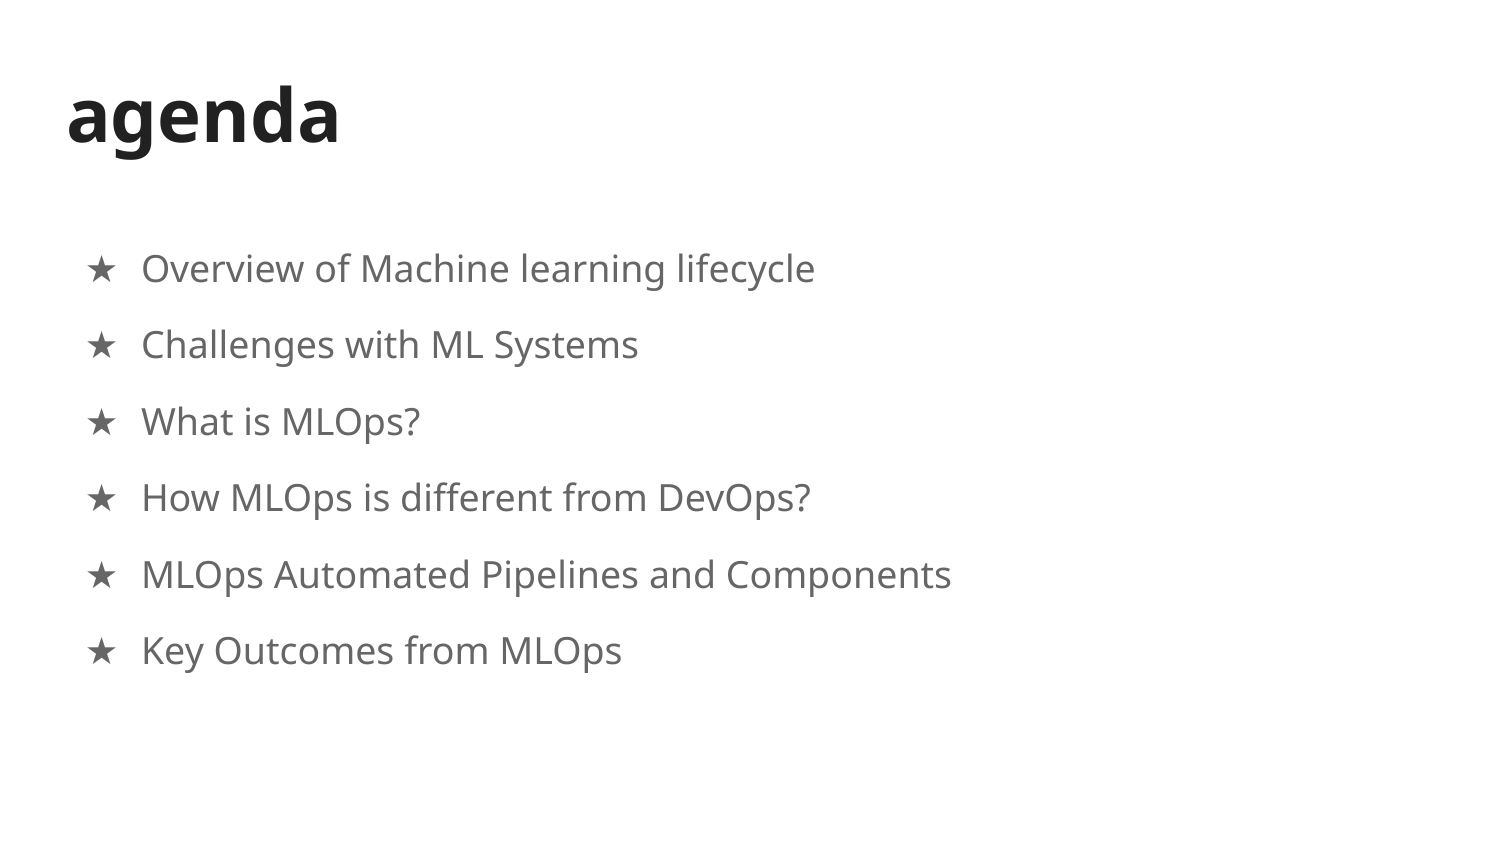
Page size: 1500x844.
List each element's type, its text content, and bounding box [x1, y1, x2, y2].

list Overview of Machine learning lifecycle Challenges with ML Systems What is MLOps? How MLOps is different from DevOps? MLOps Automated Pipelines and Components Key Outcomes from MLOps [51, 201, 1449, 750]
title agenda [51, 48, 1449, 180]
